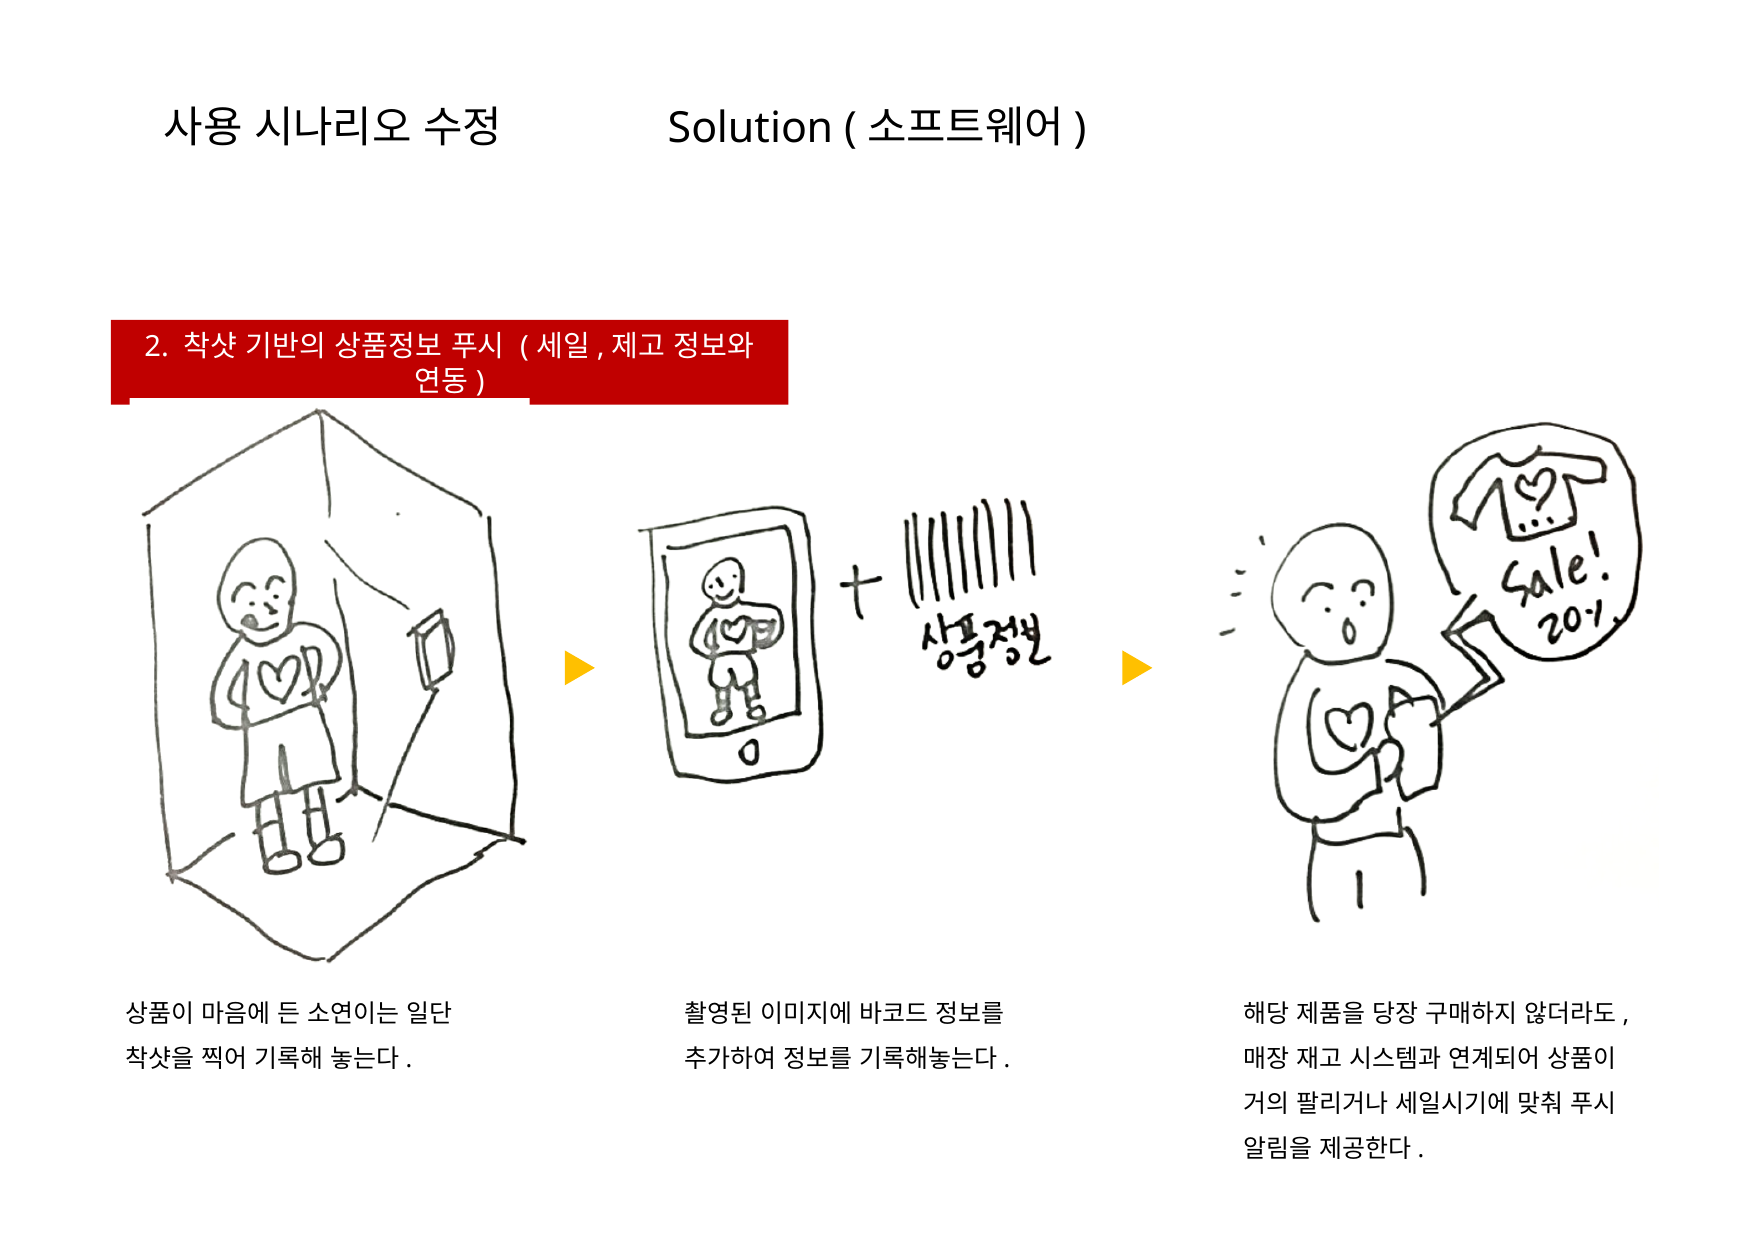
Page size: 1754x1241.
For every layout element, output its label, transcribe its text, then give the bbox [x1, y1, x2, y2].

text_box 상품이 마음에 든 소연이는 일단 착샷을 찍어 기록해 놓는다. [110, 975, 532, 1080]
text_box [1121, 648, 1155, 688]
text_box 2. 착샷 기반의 상품정보 푸시 (세일,제고 정보와 연동) [110, 319, 789, 405]
picture [634, 482, 1054, 789]
text_box 사용 시나리오 수정 [149, 92, 517, 159]
picture [129, 398, 530, 965]
text_box Solution (소프트웨어) [517, 92, 1389, 159]
text_box 해당 제품을 당장 구매하지 않더라도, 매장 재고 시스템과 연계되어 상품이 거의 팔리거나 세일시기에 맞춰 푸시 알림을 제공한다. [1228, 975, 1650, 1170]
text_box 촬영된 이미지에 바코드 정보를 추가하여 정보를 기록해놓는다. [669, 975, 1091, 1080]
text_box [563, 648, 597, 688]
picture [1202, 410, 1659, 926]
